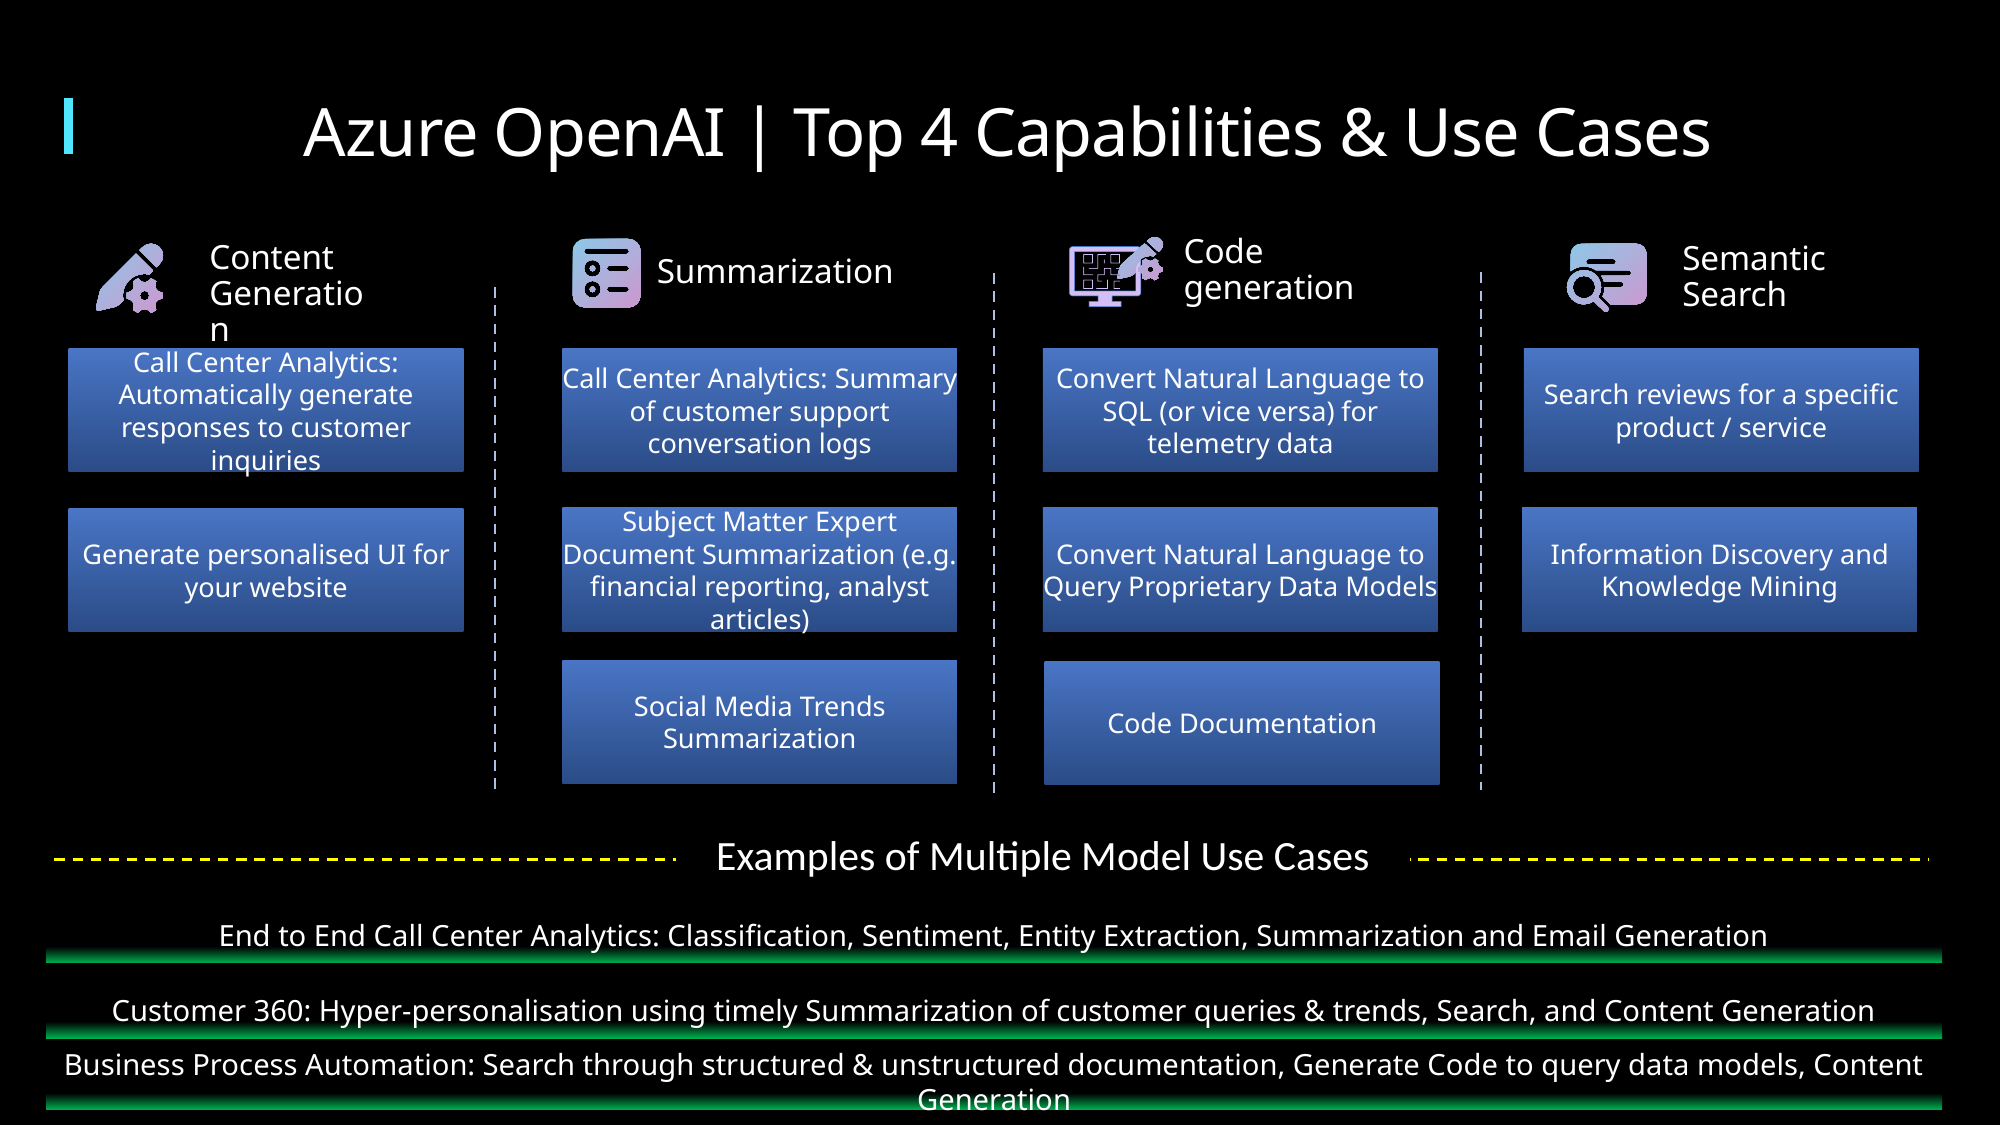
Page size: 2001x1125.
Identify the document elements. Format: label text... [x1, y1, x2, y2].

text_box Code Documentation [1044, 660, 1441, 786]
text_box Subject Matter Expert Document Summarization (e.g. financial reporting, analyst articles) [561, 507, 958, 632]
text_box Call Center Analytics: Summary of customer support conversation logs [561, 348, 958, 473]
text_box Search reviews for a specific product / service [1523, 348, 1920, 473]
text_box Call Center Analytics: Automatically generate responses to customer inquiries [68, 348, 464, 473]
text_box Convert Natural Language to SQL (or vice versa) for telemetry data [1042, 348, 1439, 473]
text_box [1062, 227, 1418, 319]
text_box Generate personalised UI for your website [68, 507, 464, 633]
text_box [572, 238, 920, 308]
text_box Social Media Trends Summarization [561, 659, 958, 785]
text_box Information Discovery and Knowledge Mining [1521, 507, 1918, 632]
text_box End to End Call Center Analytics: Classification, Sentiment, Entity Extraction, Summarization and Email Generation [45, 906, 1943, 964]
text_box Convert Natural Language to Query Proprietary Data Models [1042, 507, 1439, 632]
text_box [95, 233, 396, 313]
text_box Examples of Multiple Model Use Cases [676, 860, 1410, 879]
text_box Business Process Automation: Search through structured & unstructured documentation, Generate Code to query data models, Content Generation [45, 1053, 1943, 1111]
text_box Examples of Multiple Model Use Cases [676, 828, 1410, 859]
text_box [1566, 234, 1930, 312]
text_box Customer 360: Hyper-personalisation using timely Summarization of customer queries & trends, Search, and Content Generation [45, 981, 1943, 1039]
text_box Azure OpenAI | Top 4 Capabilities & Use Cases [0, 89, 1999, 170]
